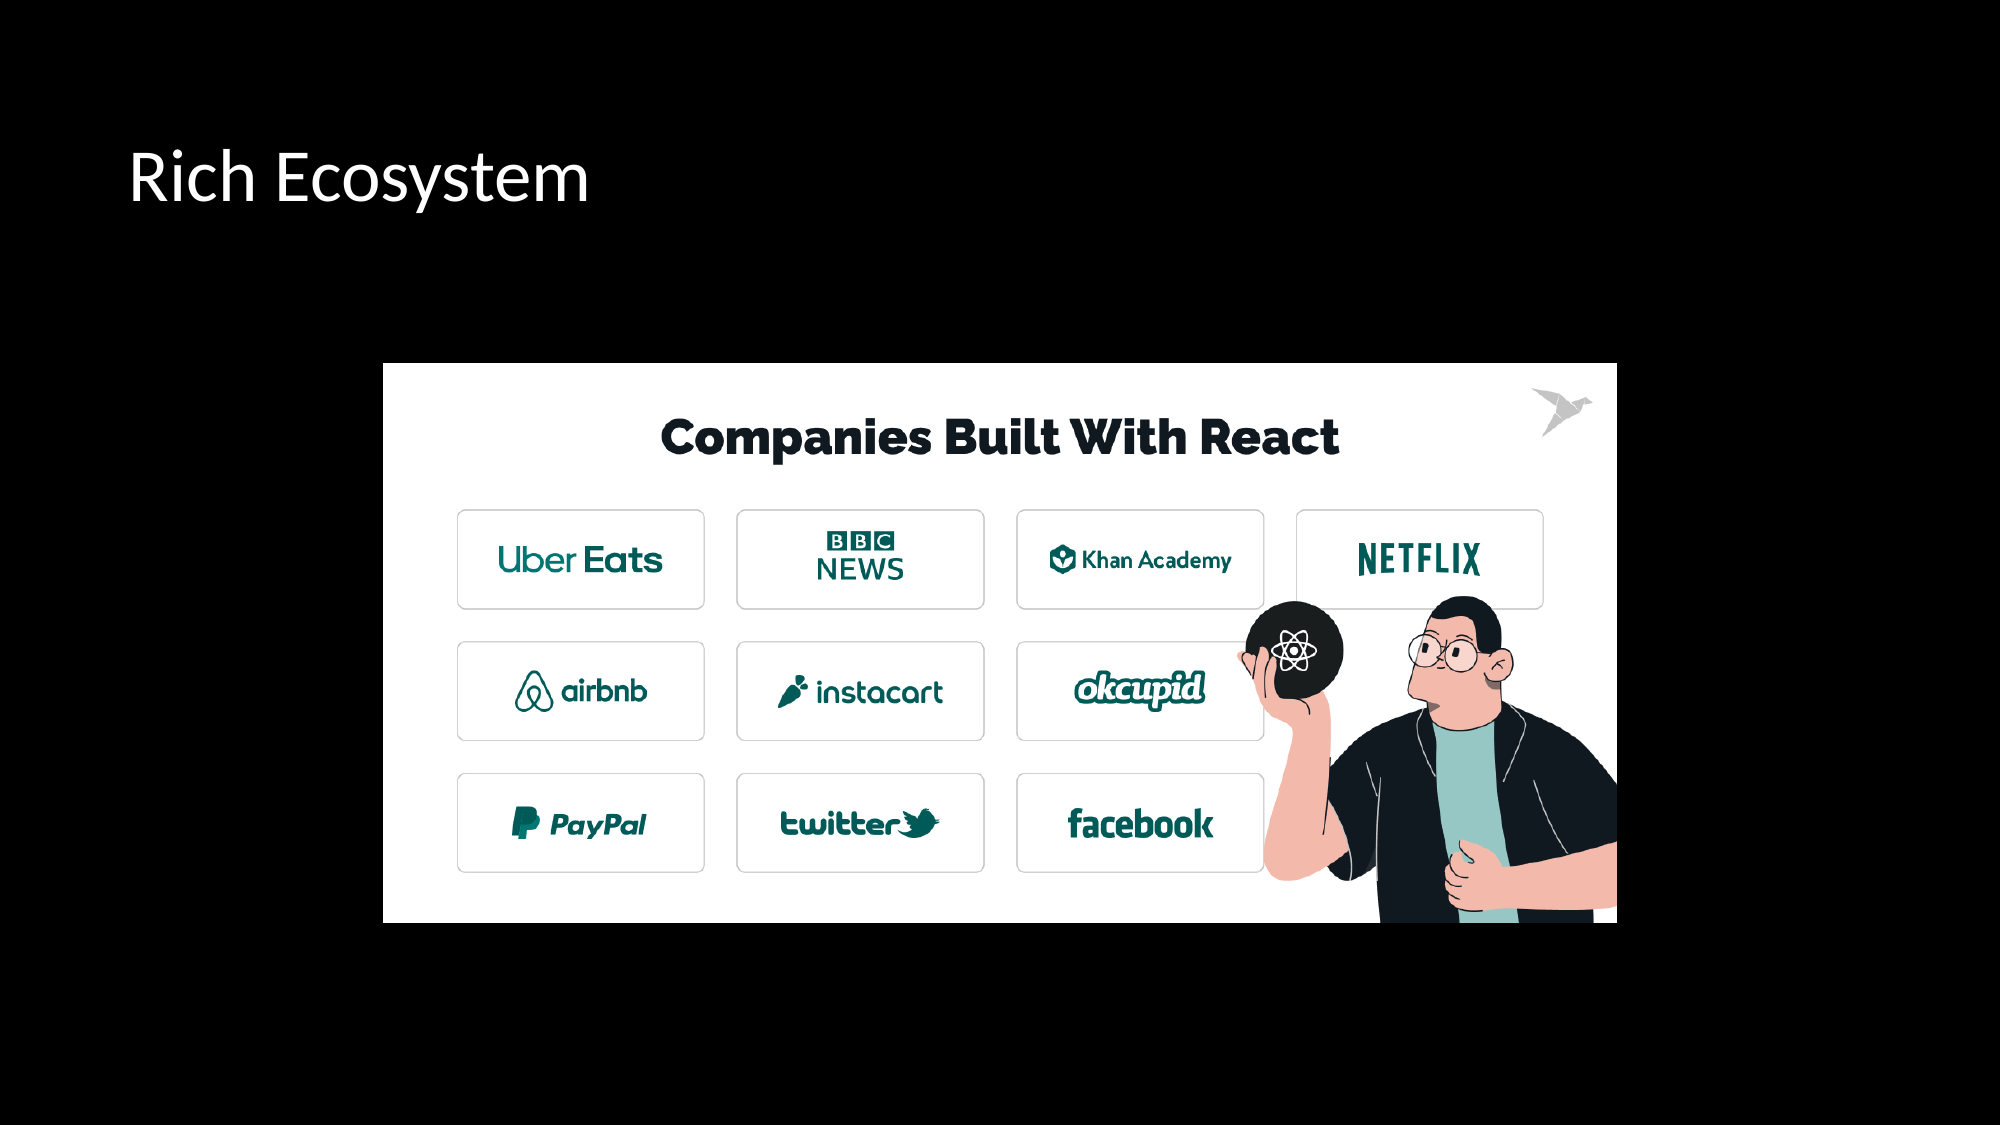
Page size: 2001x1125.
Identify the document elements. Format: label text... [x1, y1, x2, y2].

picture [383, 363, 1617, 923]
text_box Rich Ecosystem [113, 119, 607, 224]
